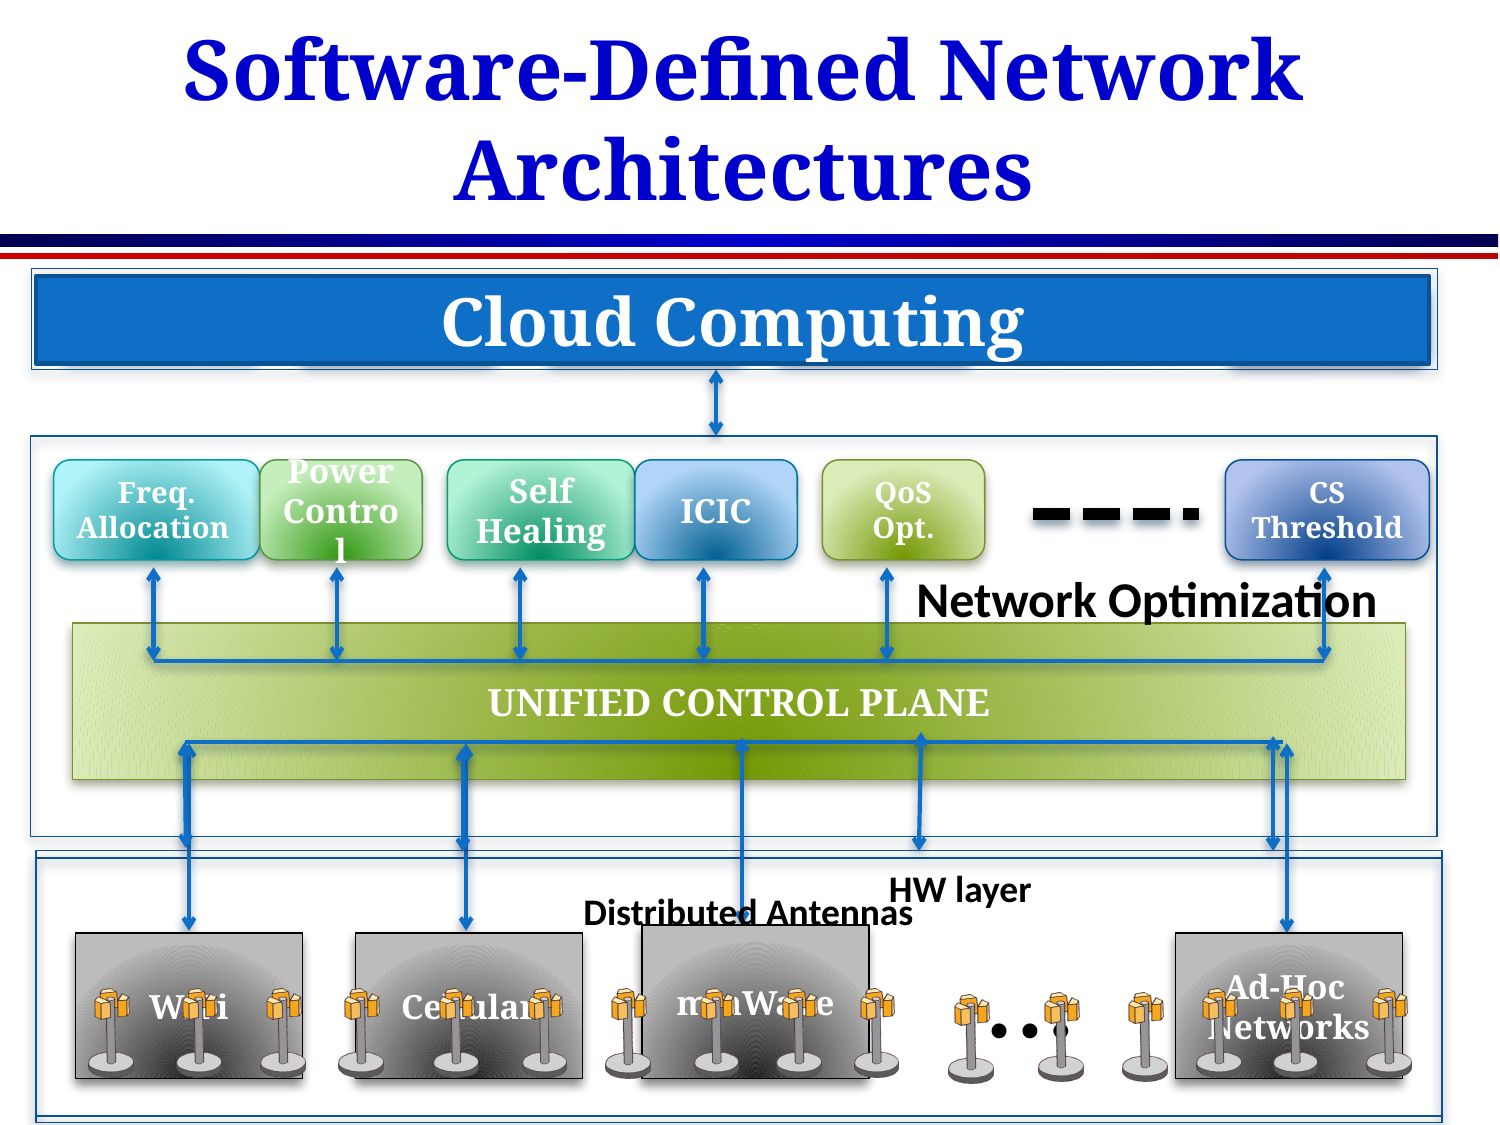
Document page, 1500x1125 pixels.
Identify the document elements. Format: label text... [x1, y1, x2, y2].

text_box [31, 268, 988, 370]
text_box [976, 364, 1224, 370]
text_box Freq. Allocation [53, 459, 258, 560]
title Software-Defined Network Architectures [0, 37, 1488, 226]
text_box ICIC [634, 459, 798, 560]
text_box [1216, 268, 1438, 295]
text_box [1432, 360, 1438, 370]
text_box Network Optimization [901, 559, 1393, 635]
text_box Self Healing [447, 459, 632, 560]
text_box Cloud Computing [35, 276, 1430, 364]
text_box Power Control [259, 459, 423, 560]
text_box App layer [988, 268, 1216, 276]
text_box QoS Opt. [822, 459, 985, 560]
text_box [153, 567, 1325, 660]
text_box CS Threshold [1225, 459, 1430, 560]
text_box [35, 731, 1443, 1117]
text_box UNIFIED CONTROL PLANE [72, 623, 1406, 730]
text_box [30, 435, 1437, 736]
